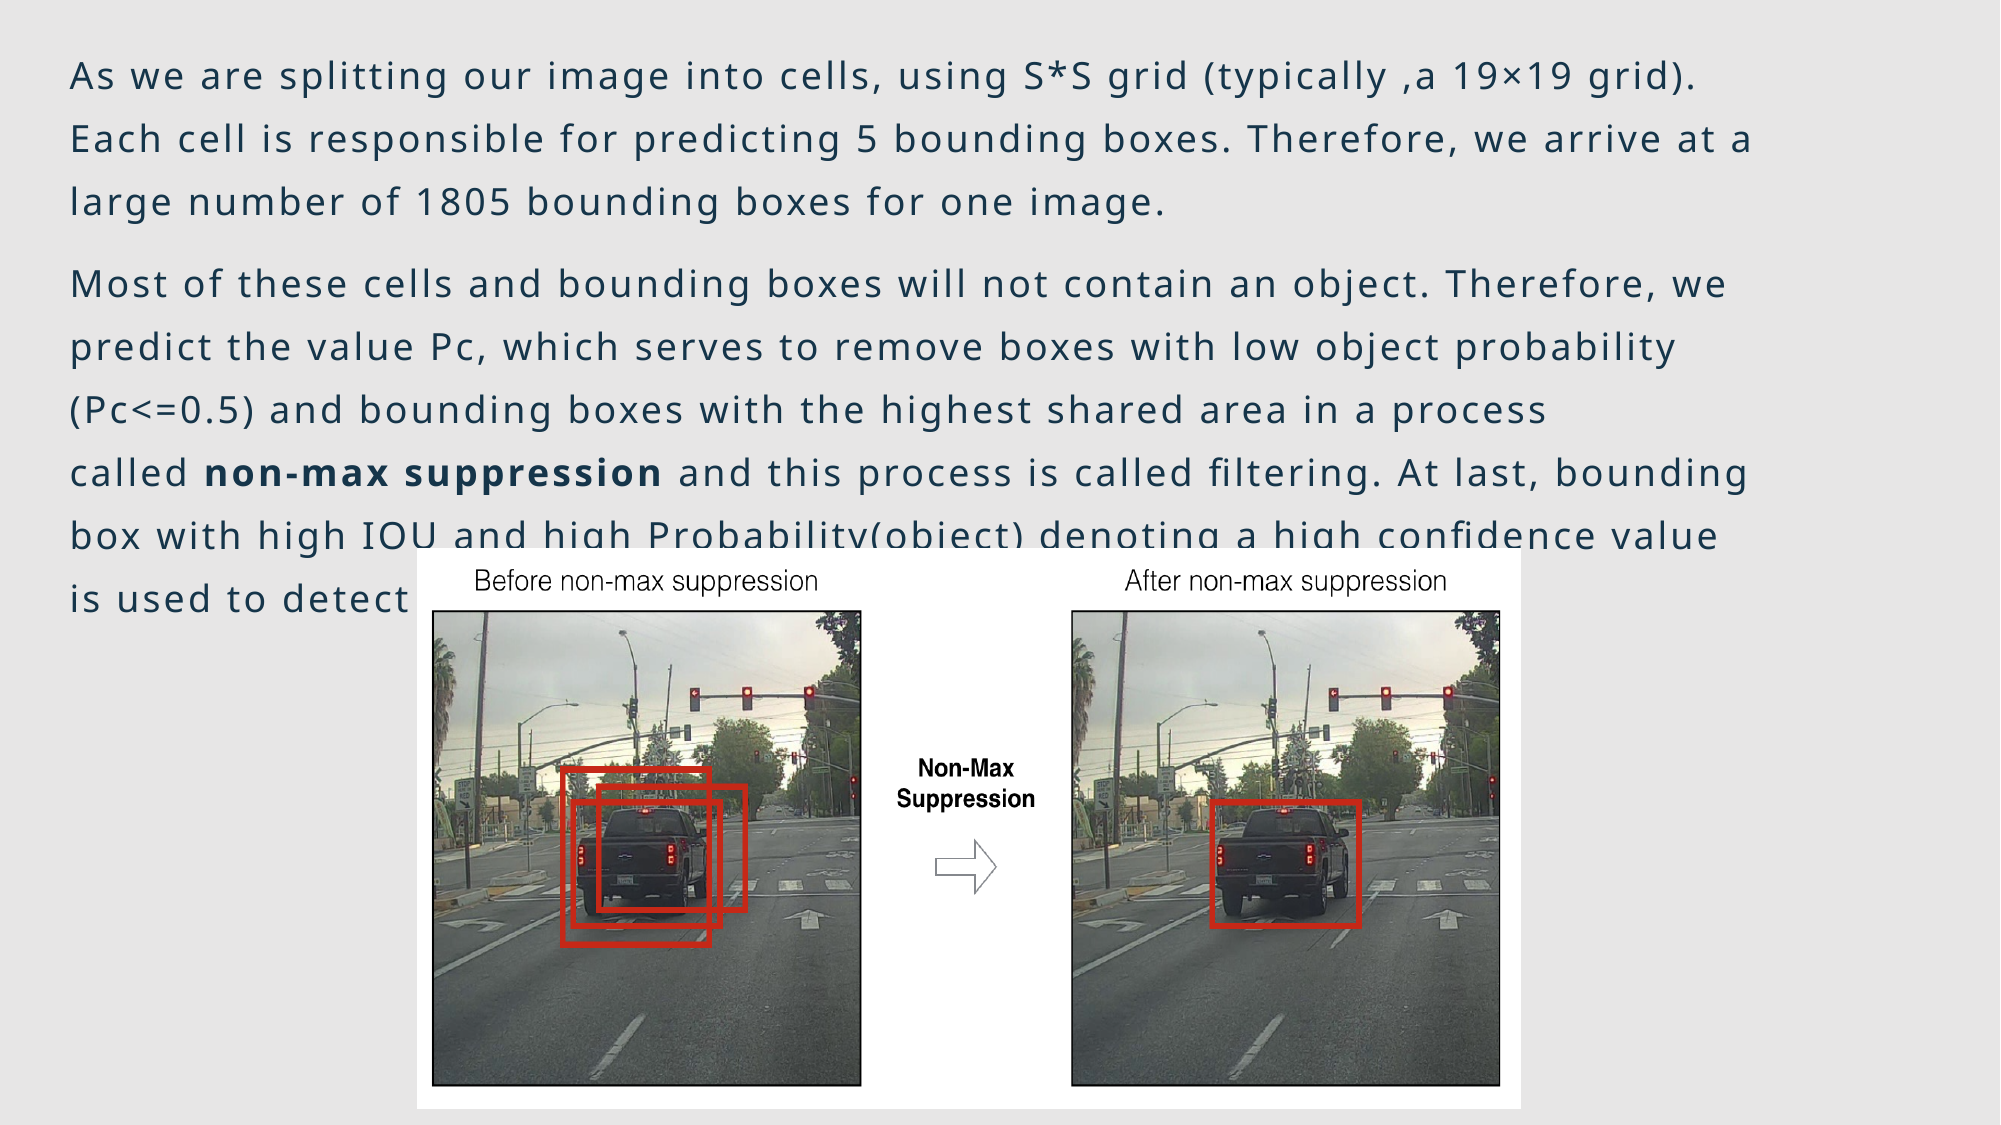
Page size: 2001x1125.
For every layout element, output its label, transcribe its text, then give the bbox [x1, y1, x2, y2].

picture [417, 547, 1521, 1110]
list As we are splitting our image into cells, using S*S grid (typically ,a 19×19 grid). Each cell is responsible for predicting 5 bounding boxes. Therefore, we arrive at a large number of 1805 bounding boxes for one image. Most of these cells and bounding boxes will not contain an object. Therefore, we predict the value Pc, which serves to remove boxes with low object probability (Pc<=0.5) and bounding boxes with the highest shared area in a process called non-max suppression and this process is called filtering. At last, bounding box with high IOU and high Probability(object) denoting a high confidence value is used to detect the car. [51, 16, 1777, 755]
